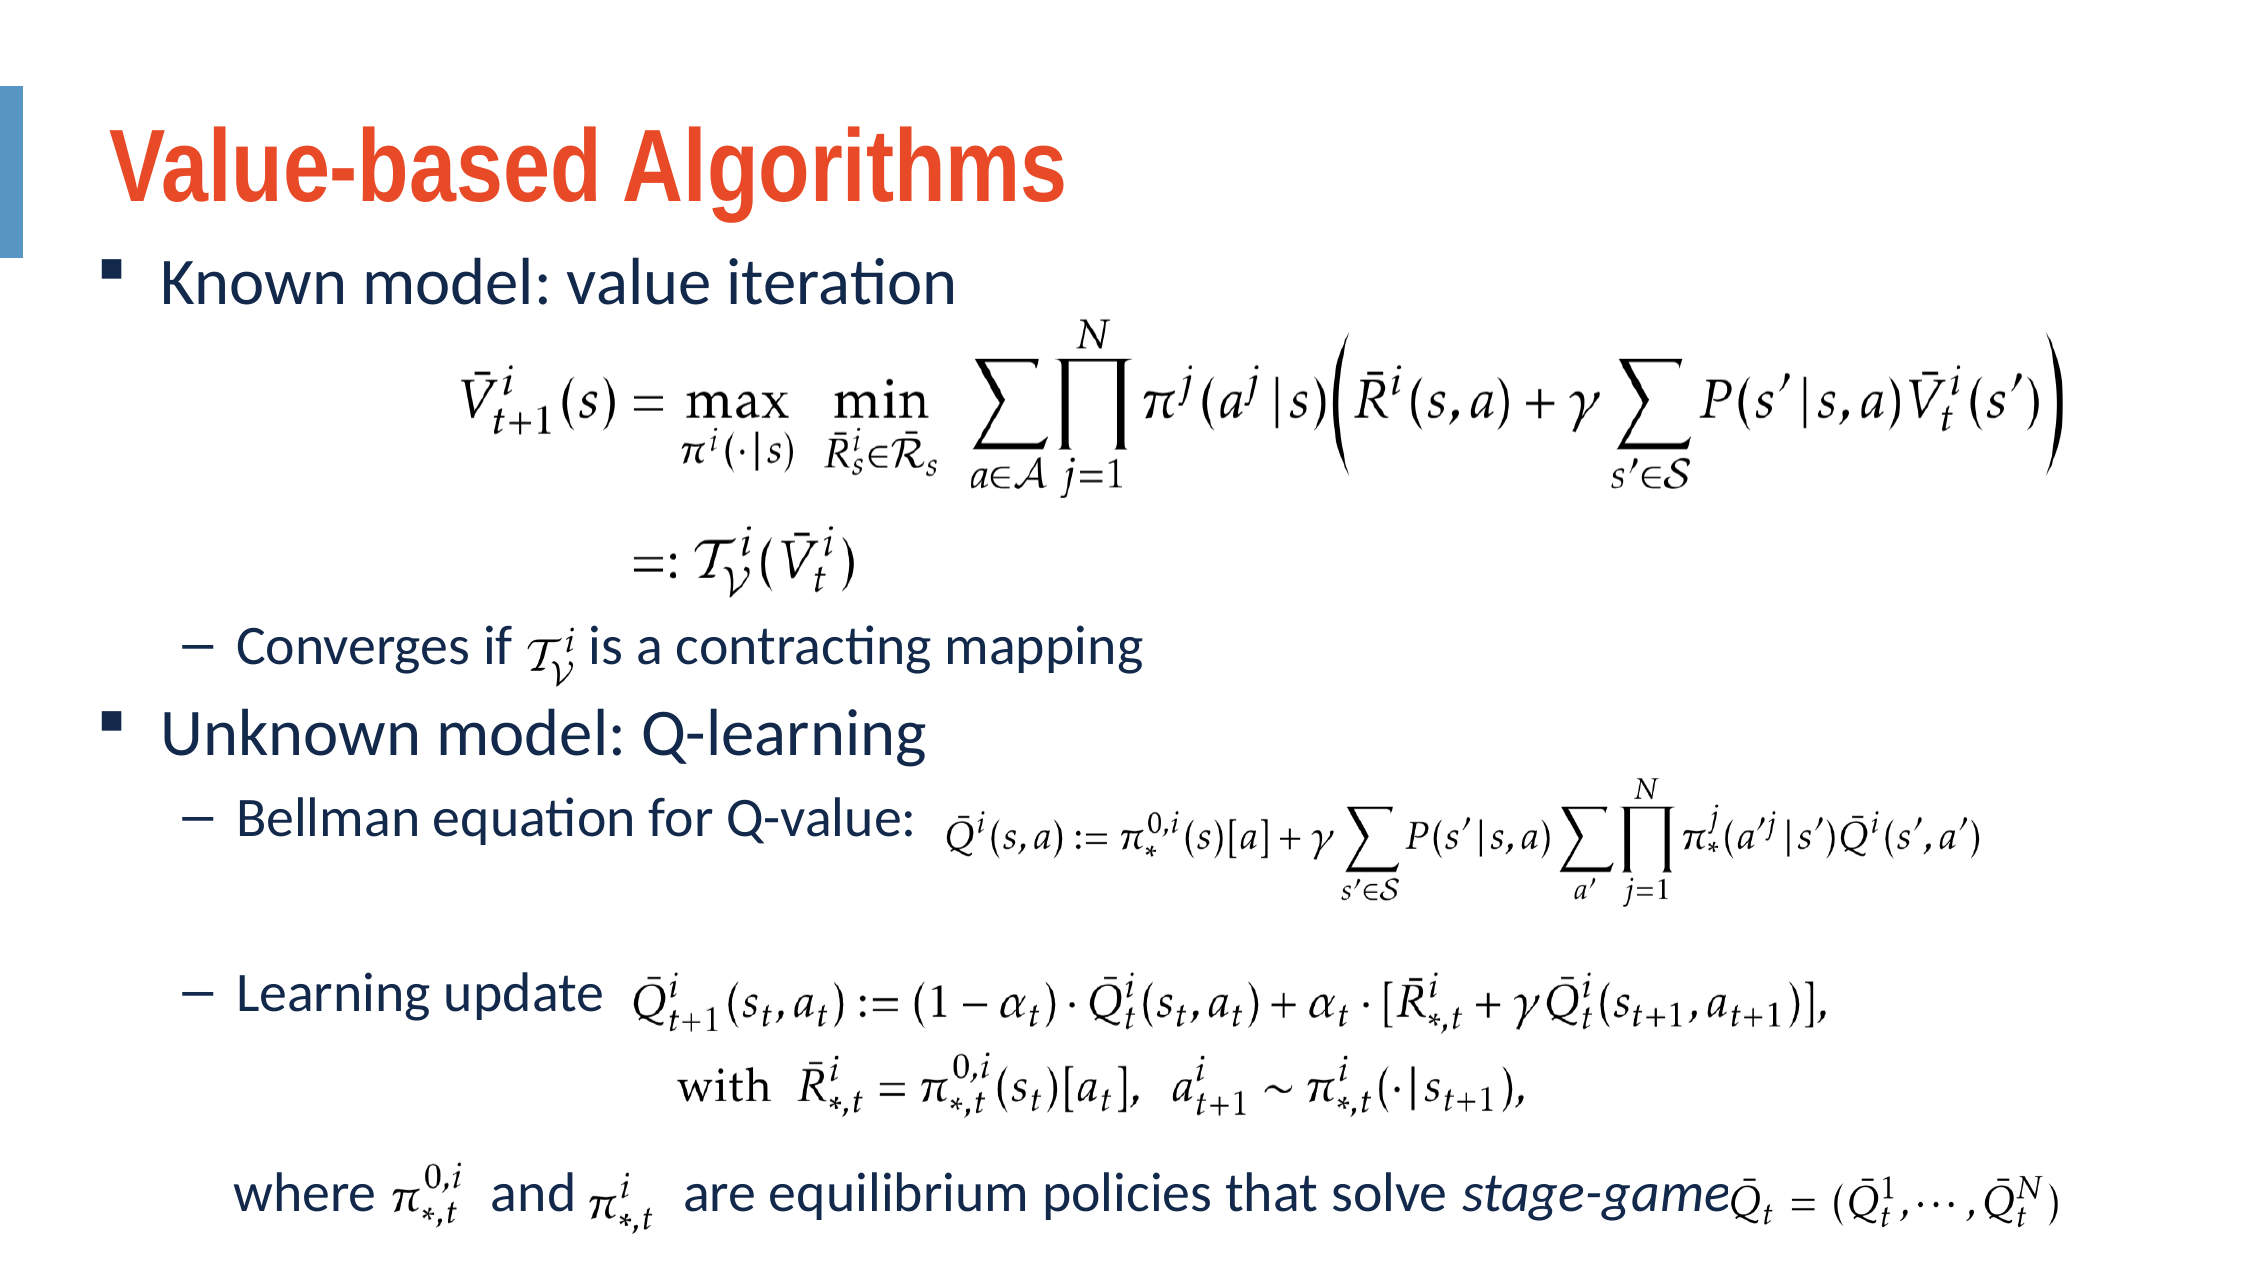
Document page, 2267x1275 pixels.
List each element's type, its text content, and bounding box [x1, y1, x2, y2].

picture [454, 309, 2072, 607]
picture [627, 957, 1836, 1129]
picture [585, 1170, 656, 1246]
picture [1728, 1174, 2060, 1230]
picture [524, 624, 581, 689]
list Value-based Algorithms [94, 91, 1861, 219]
list Known model: value iteration Converges if is a contracting mapping Unknown model: Q-learning Bellman equation for Q-value: Learning update where and are equilibrium policies that solve stage-game [81, 230, 2254, 1275]
picture [940, 774, 1986, 912]
picture [385, 1158, 467, 1239]
